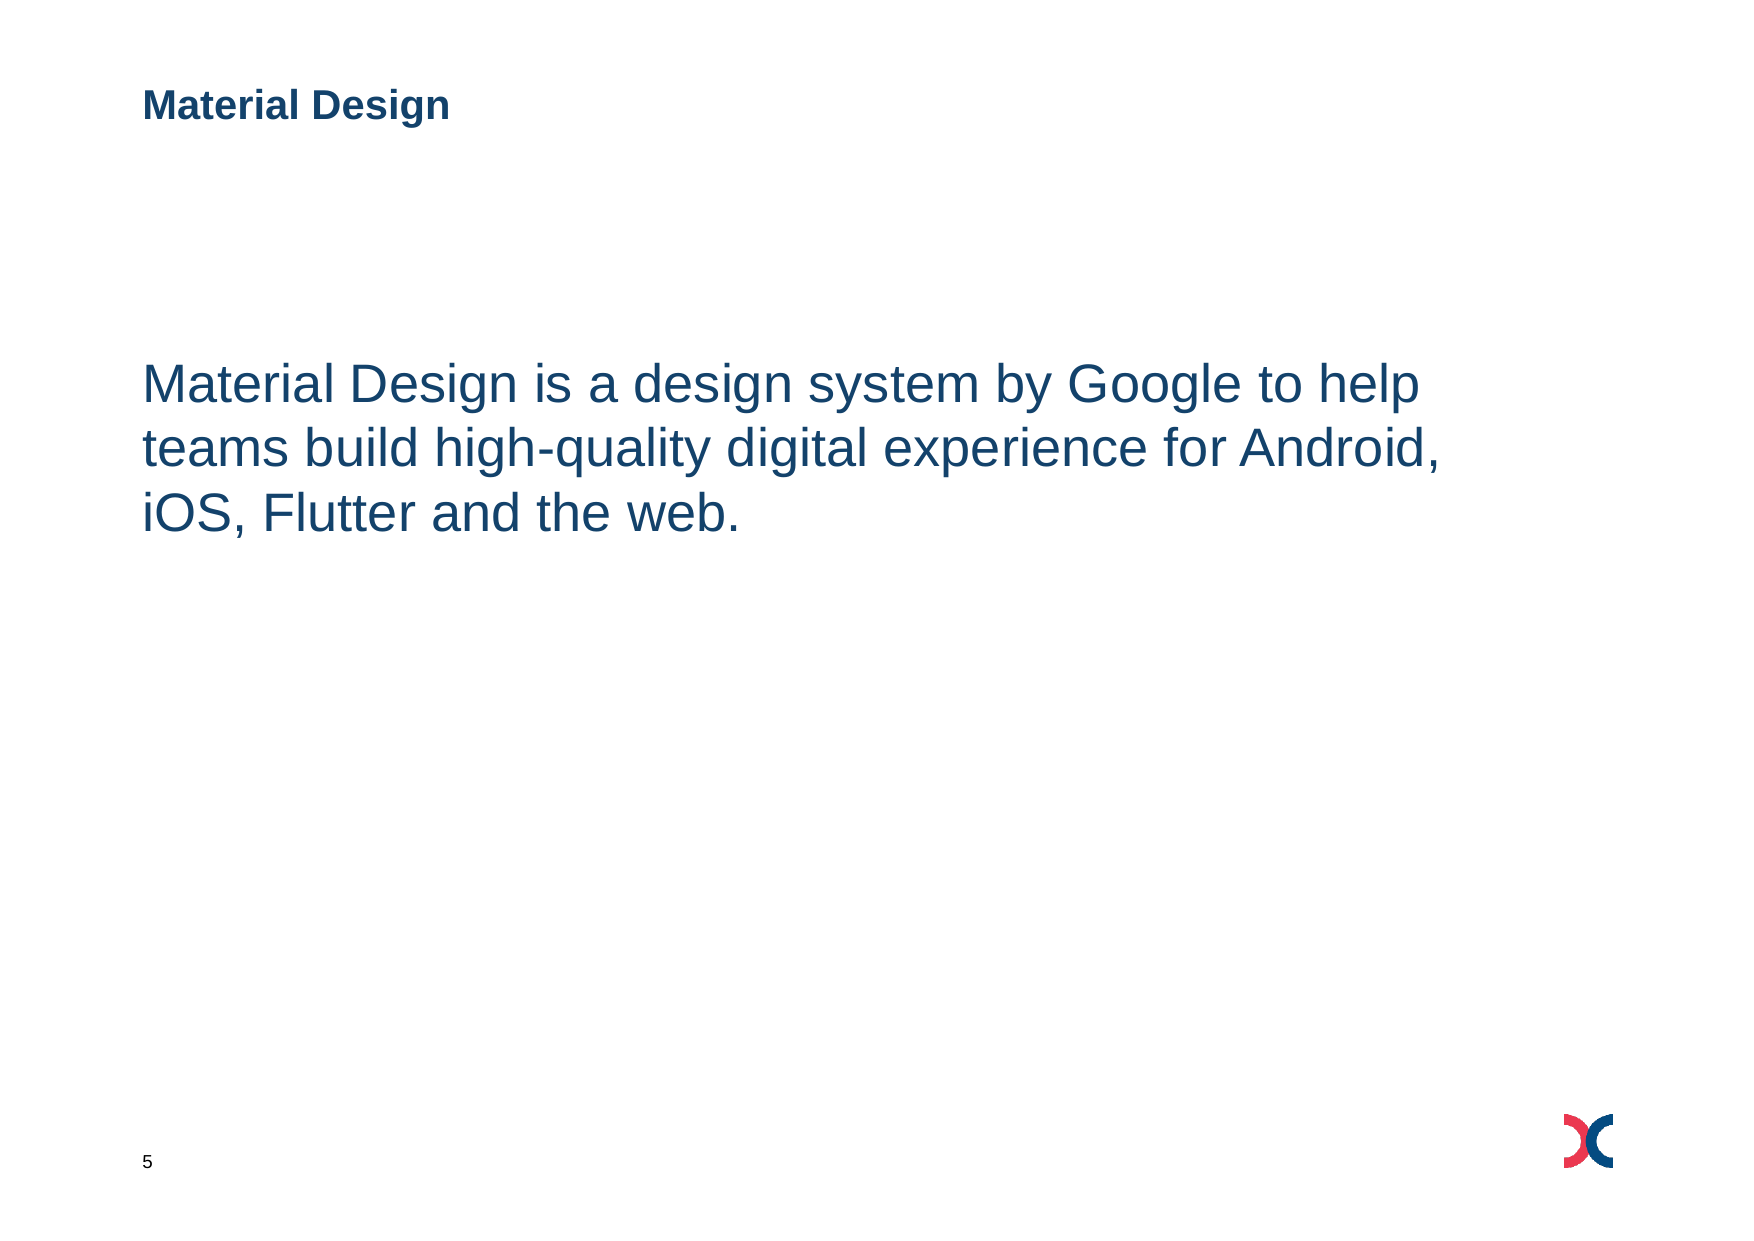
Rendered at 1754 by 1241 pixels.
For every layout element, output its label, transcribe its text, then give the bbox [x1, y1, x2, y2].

title Material Design [142, 72, 1612, 208]
list Material Design is a design system by Google to help teams build high-quality digital experience for Android, iOS, Flutter and the web. [142, 347, 1489, 1032]
slide_number 5 [142, 1140, 245, 1172]
picture [1564, 1114, 1613, 1168]
